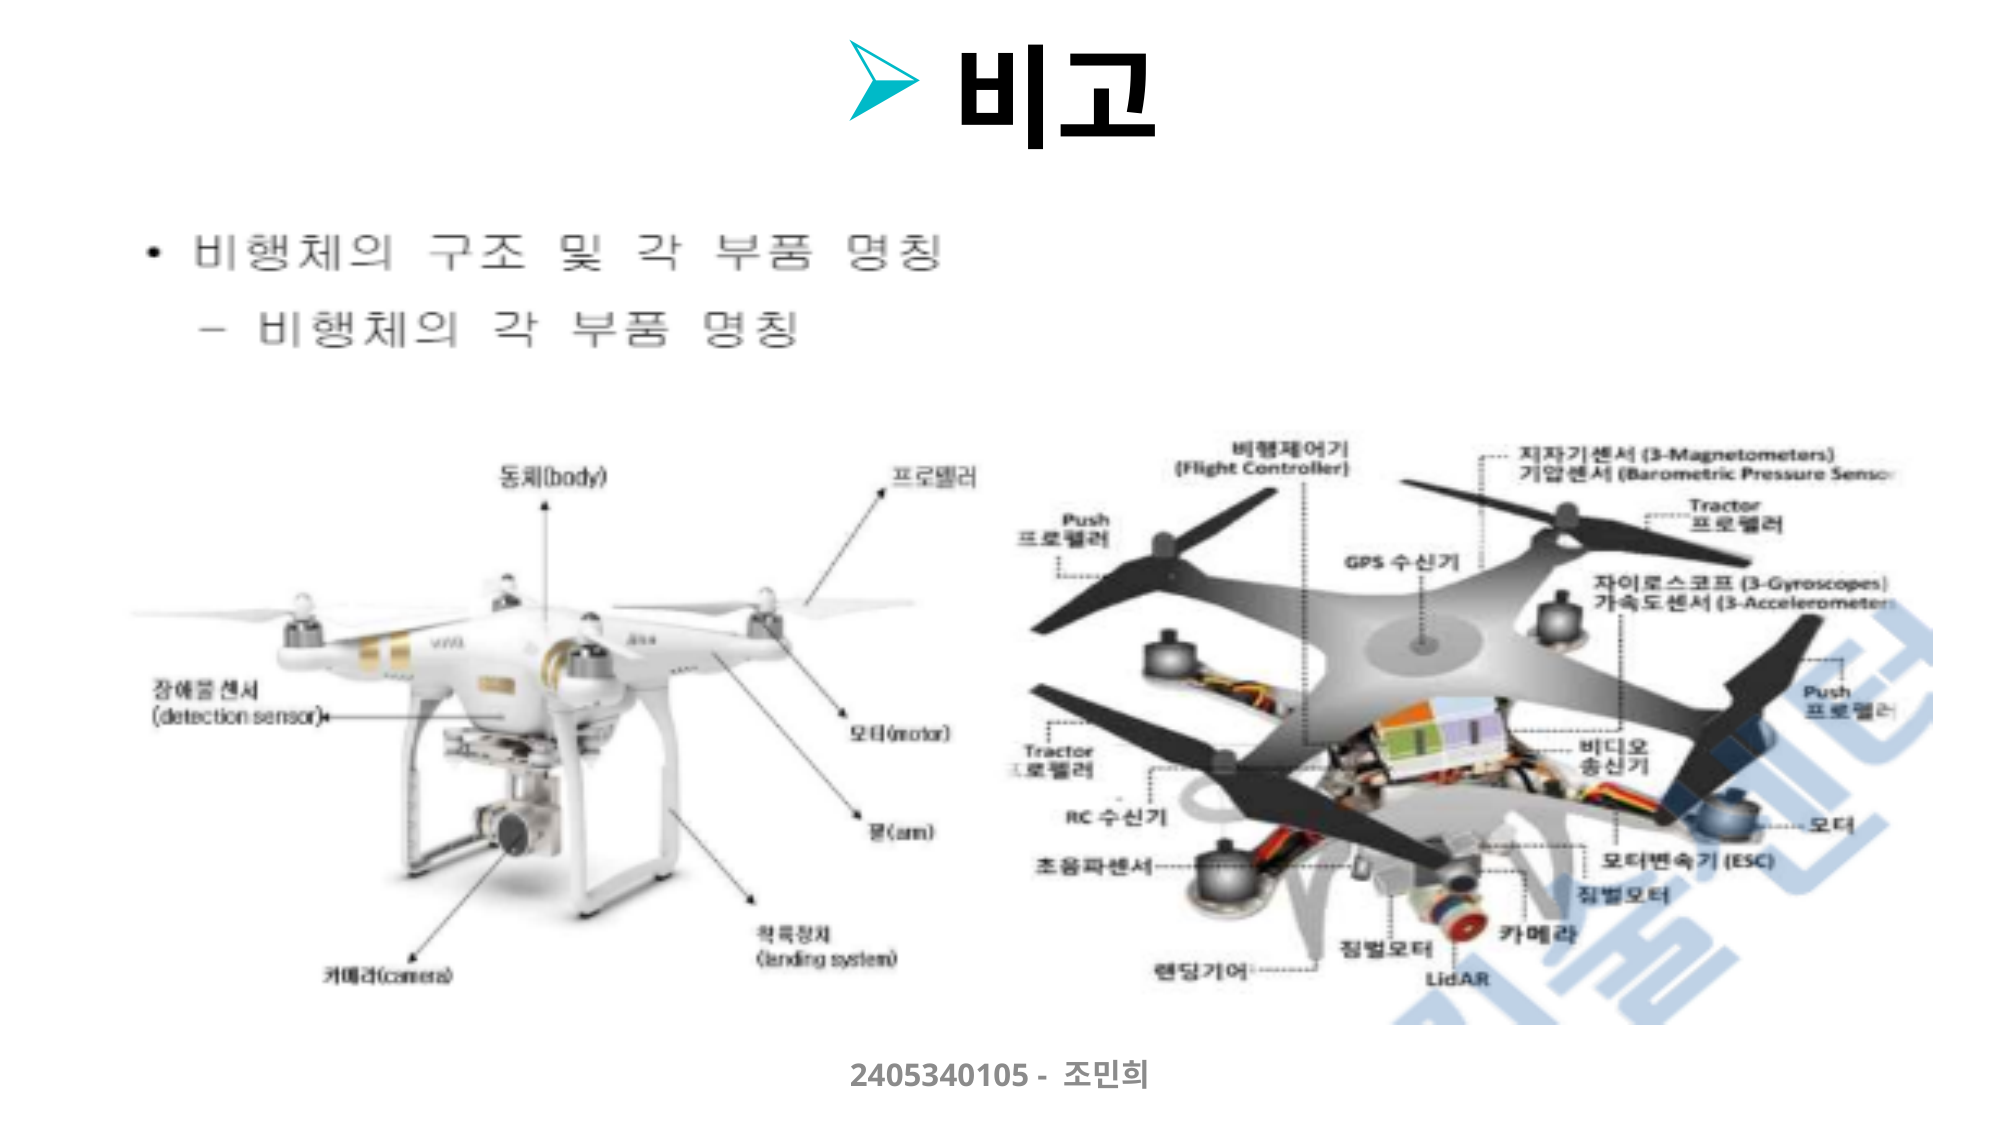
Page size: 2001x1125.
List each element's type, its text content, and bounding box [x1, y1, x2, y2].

title 비고 [0, 0, 2000, 178]
footer 2405340105 - 조민희 [662, 1042, 1338, 1103]
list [82, 159, 1933, 1025]
